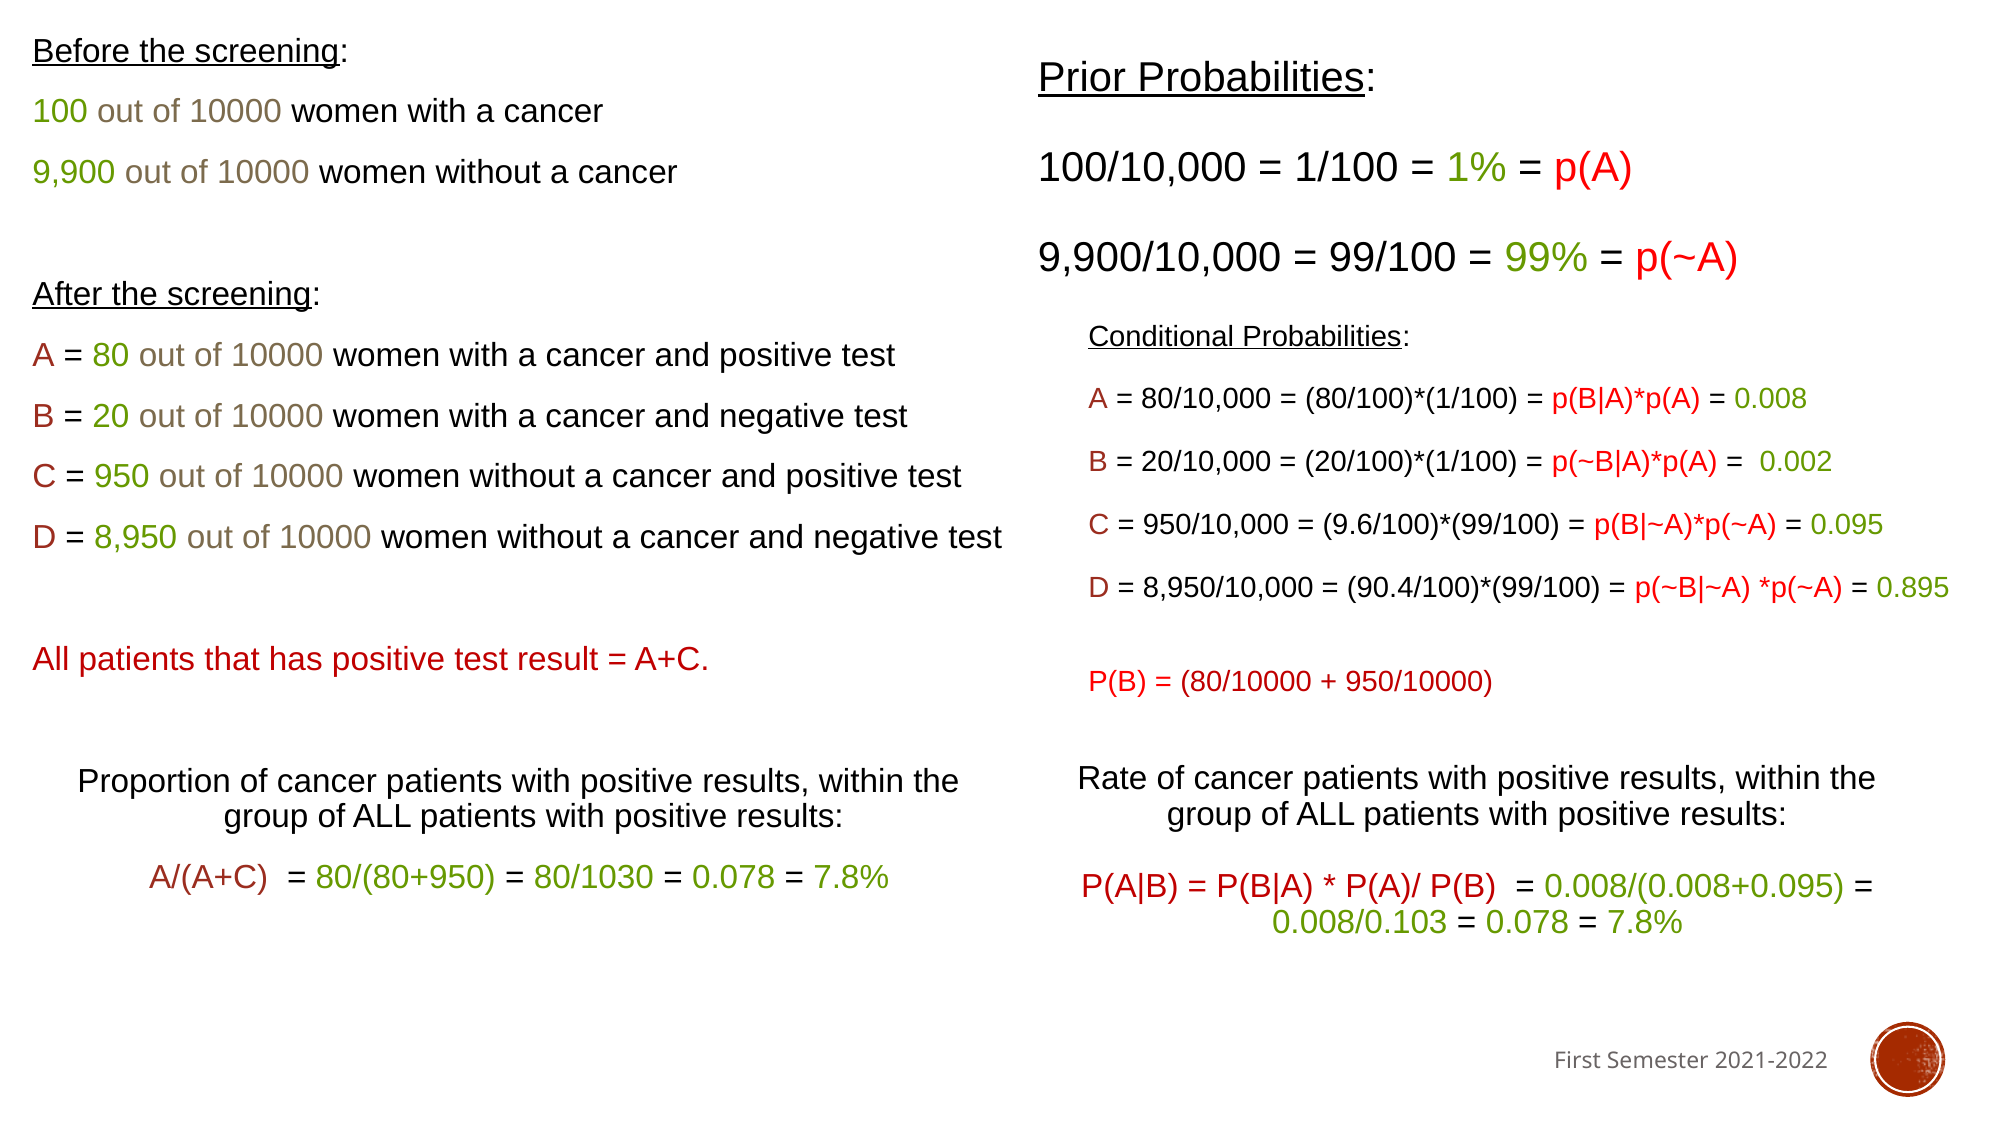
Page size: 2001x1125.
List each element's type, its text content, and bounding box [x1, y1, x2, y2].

text_box Prior Probabilities: 100/10,000 = 1/100 = 1% = p(A) 9,900/10,000 = 99/100 = 99% = p(~A) [1023, 48, 1754, 289]
slide_number First Semester 2021-2022 [1306, 1028, 1844, 1089]
text_box Conditional Probabilities: A = 80/10,000 = (80/100)*(1/100) = p(B|A)*p(A) = 0.008 B = 20/10,000 = (20/100)*(1/100) = p(~B|A)*p(A) = 0.002 C = 950/10,000 = (9.6/100)*(99/100) = p(B|~A)*p(~A) = 0.095 D = 8,950/10,000 = (90.4/100)*(99/100) = p(~B|~A) *p(~A) = 0.895 P(B) = (80/10000 + 950/10000) [1073, 313, 1965, 706]
list Before the screening: 100 out of 10000 women with a cancer 9,900 out of 10000 women without a cancer After the screening: A = 80 out of 10000 women with a cancer and positive test B = 20 out of 10000 women with a cancer and negative test C = 950 out of 10000 women without a cancer and positive test D = 8,950 out of 10000 women without a cancer and negative test All patients that has positive test result = A+C. Proportion of cancer patients with positive results, within the group of ALL patients with positive results: A/(A+C) = 80/(80+950) = 80/1030 = 0.078 = 7.8% [17, 25, 1022, 1100]
text_box Rate of cancer patients with positive results, within the group of ALL patients with positive results: P(A|B) = P(B|A) * P(A)/ P(B) = 0.008/(0.008+0.095) = 0.008/0.103 = 0.078 = 7.8% [1038, 753, 1916, 988]
